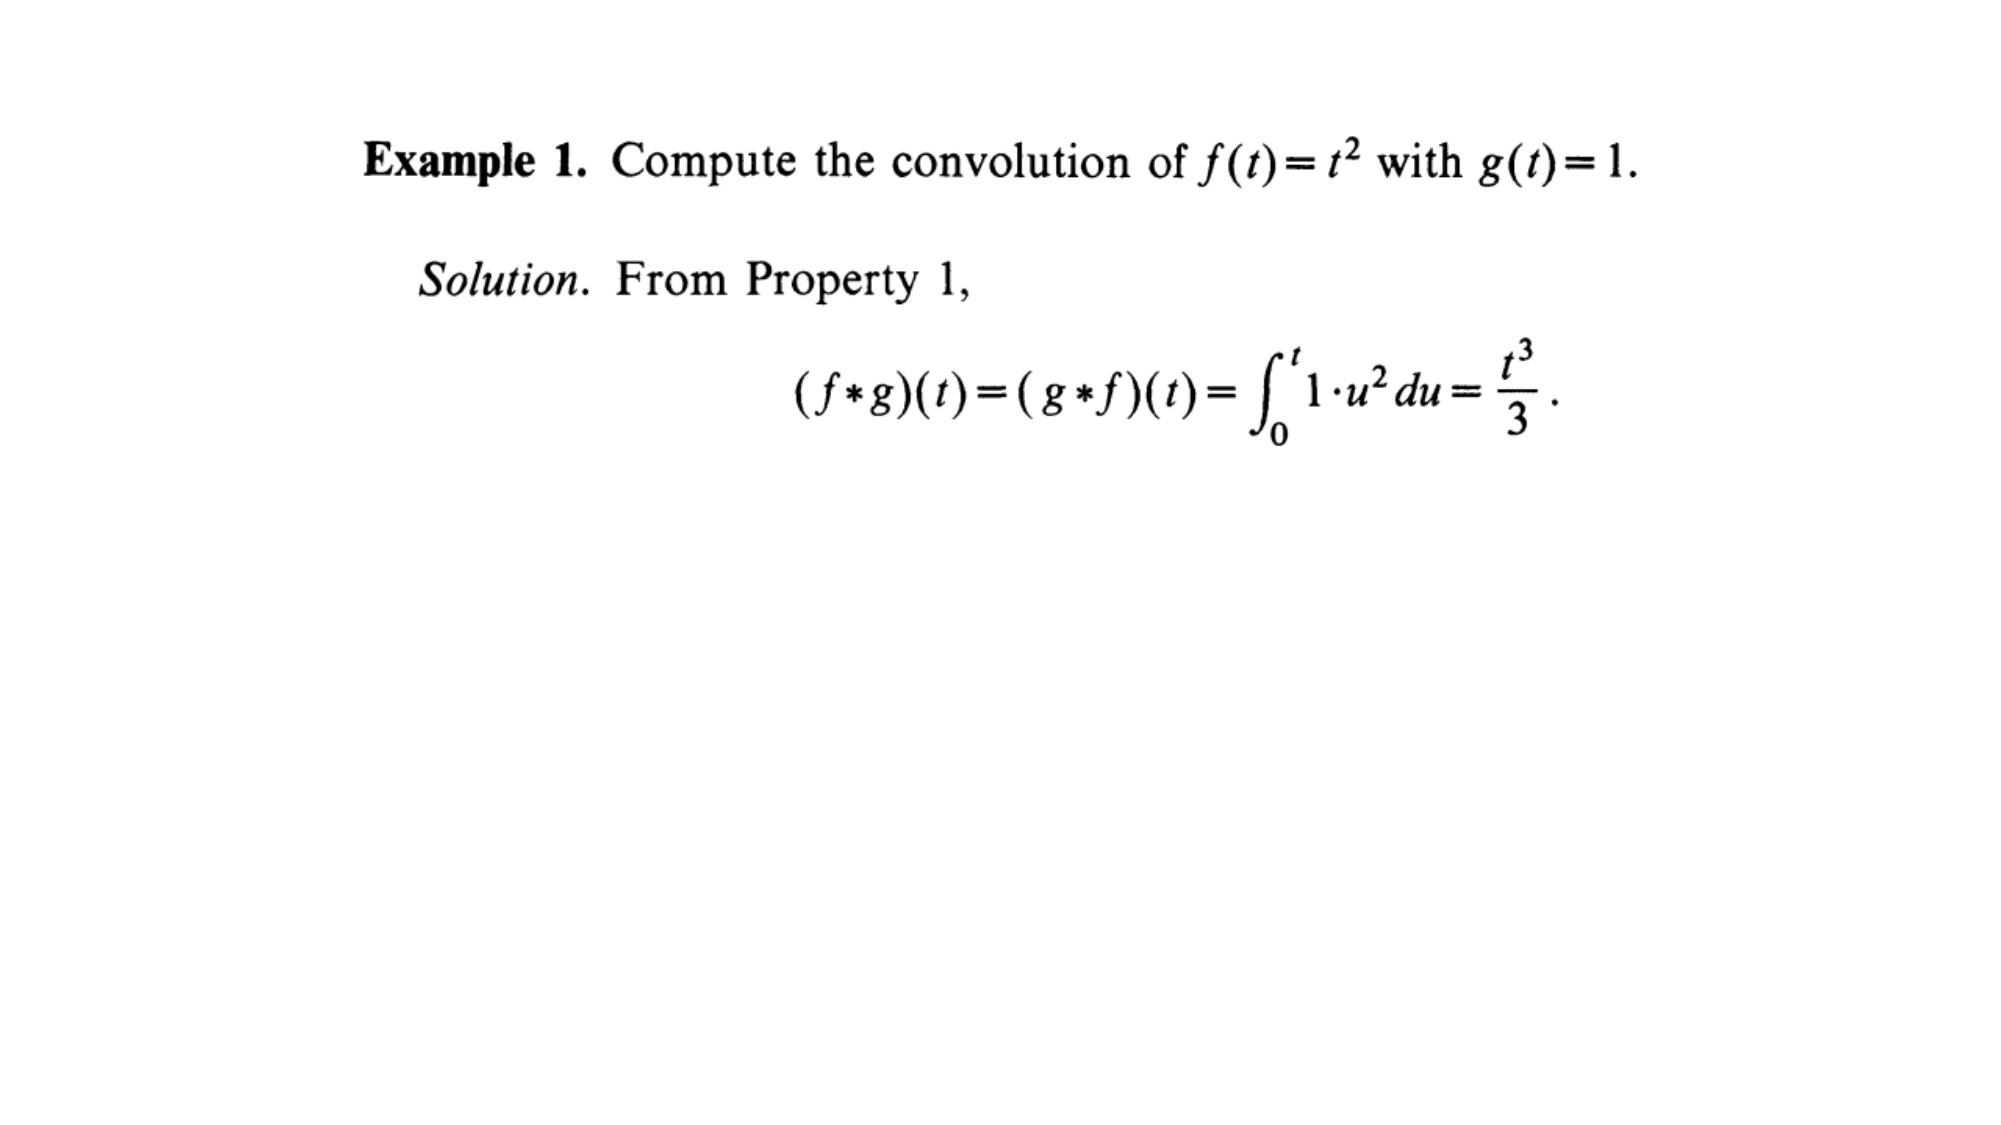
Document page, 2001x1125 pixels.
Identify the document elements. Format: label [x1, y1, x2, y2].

picture [379, 223, 1621, 468]
picture [339, 110, 1660, 198]
